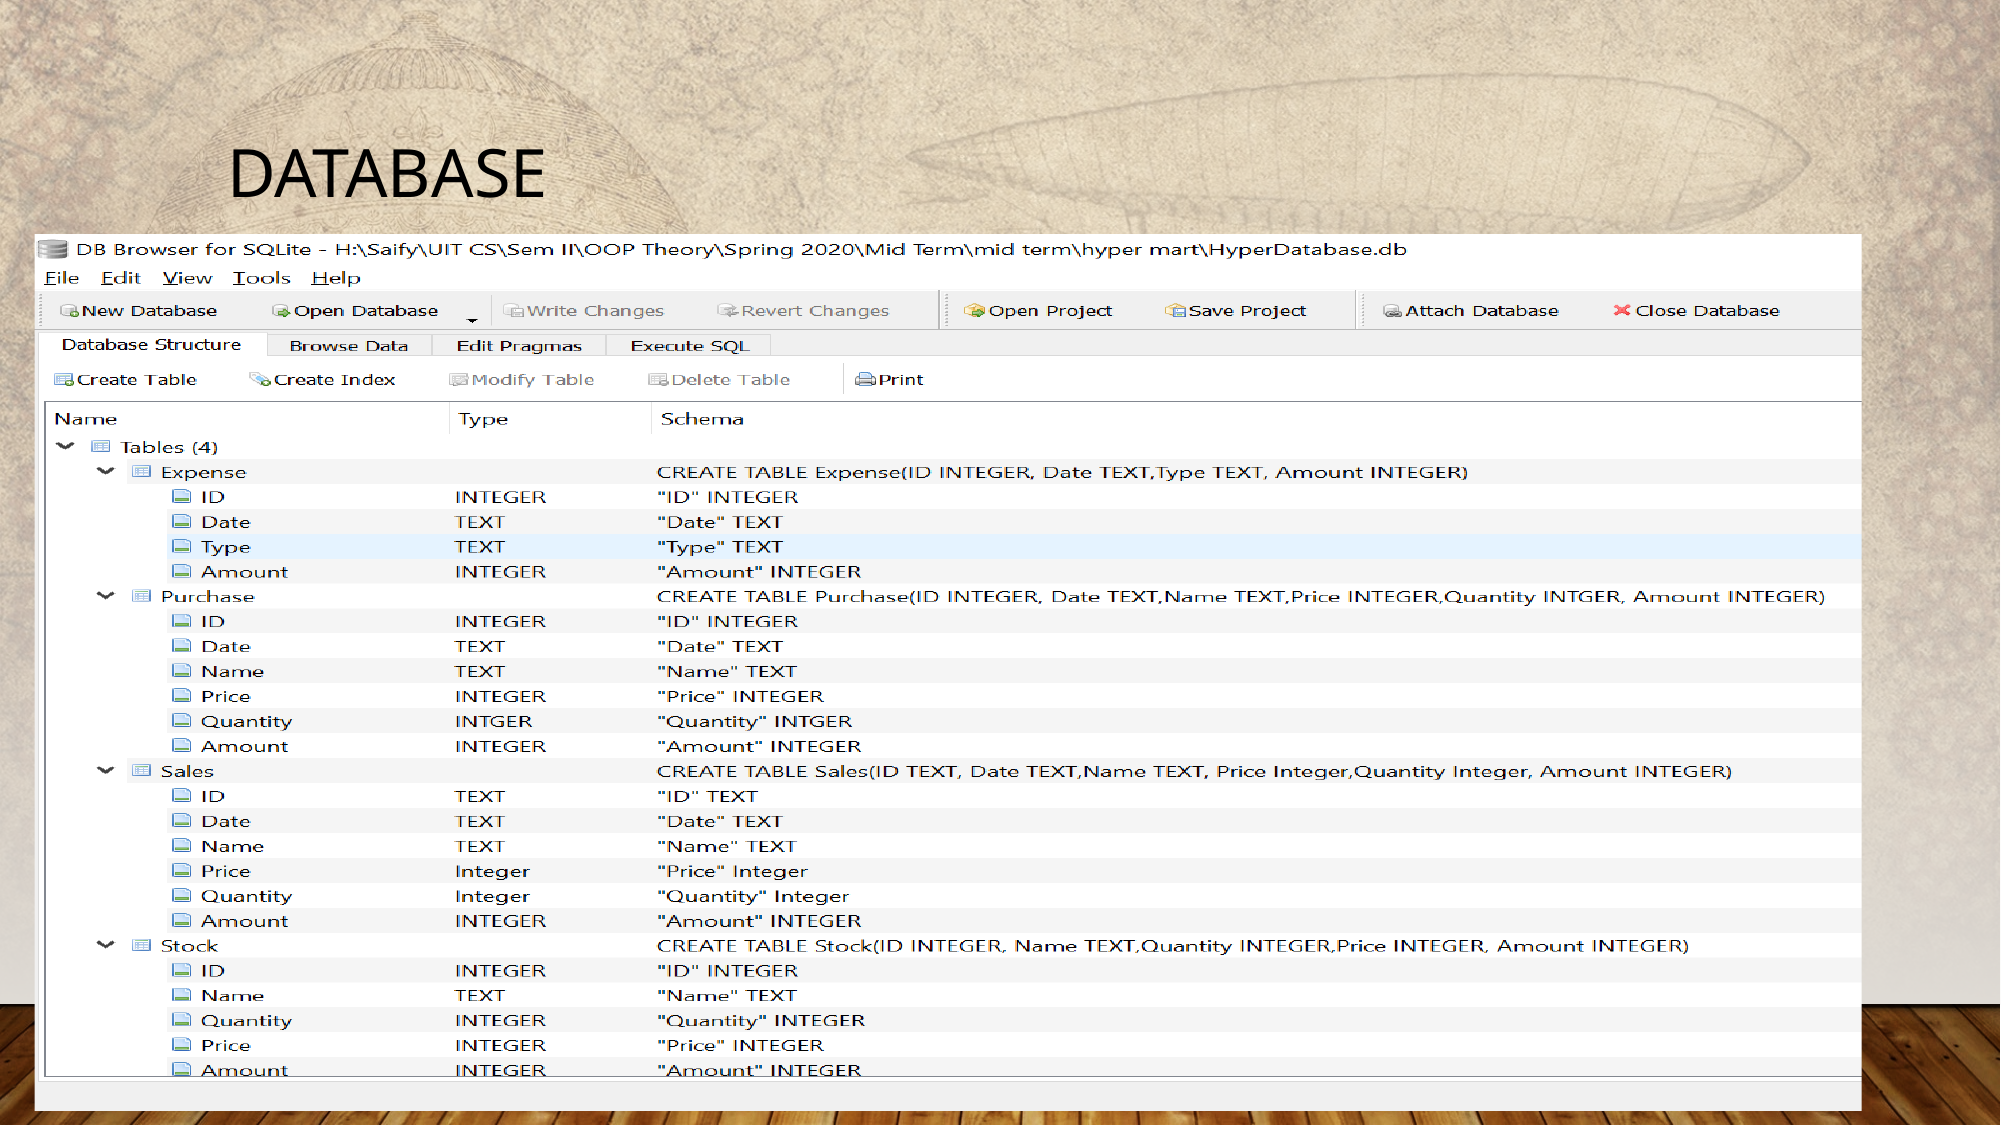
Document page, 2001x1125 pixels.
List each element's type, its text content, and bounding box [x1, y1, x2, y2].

picture [0, 1004, 2000, 1125]
title Database [212, 131, 1788, 230]
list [34, 230, 1862, 1111]
